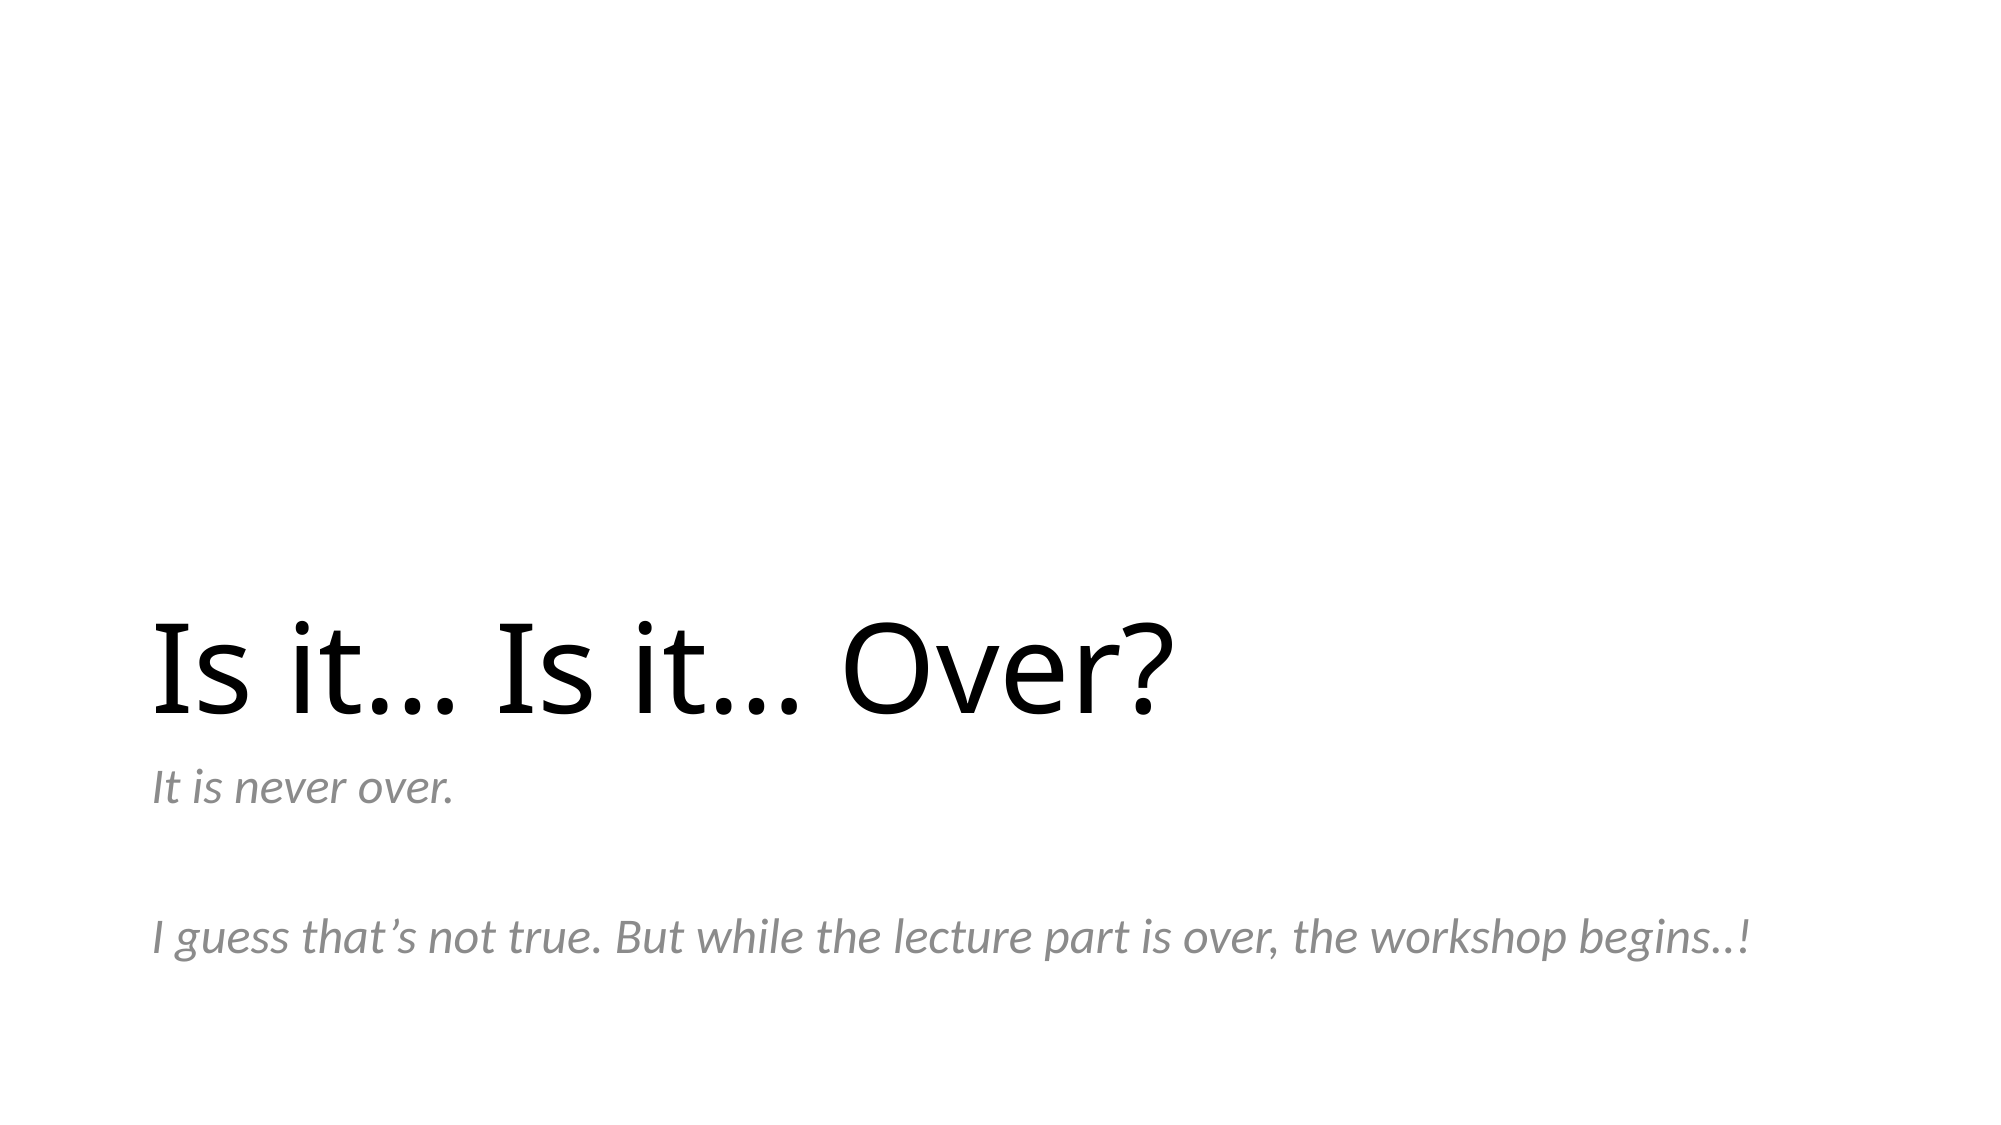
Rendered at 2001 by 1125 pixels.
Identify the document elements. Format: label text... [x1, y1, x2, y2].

list It is never over. I guess that’s not true. But while the lecture part is over, the workshop begins..! [136, 752, 1862, 999]
title Is it… Is it… Over? [136, 280, 1862, 749]
